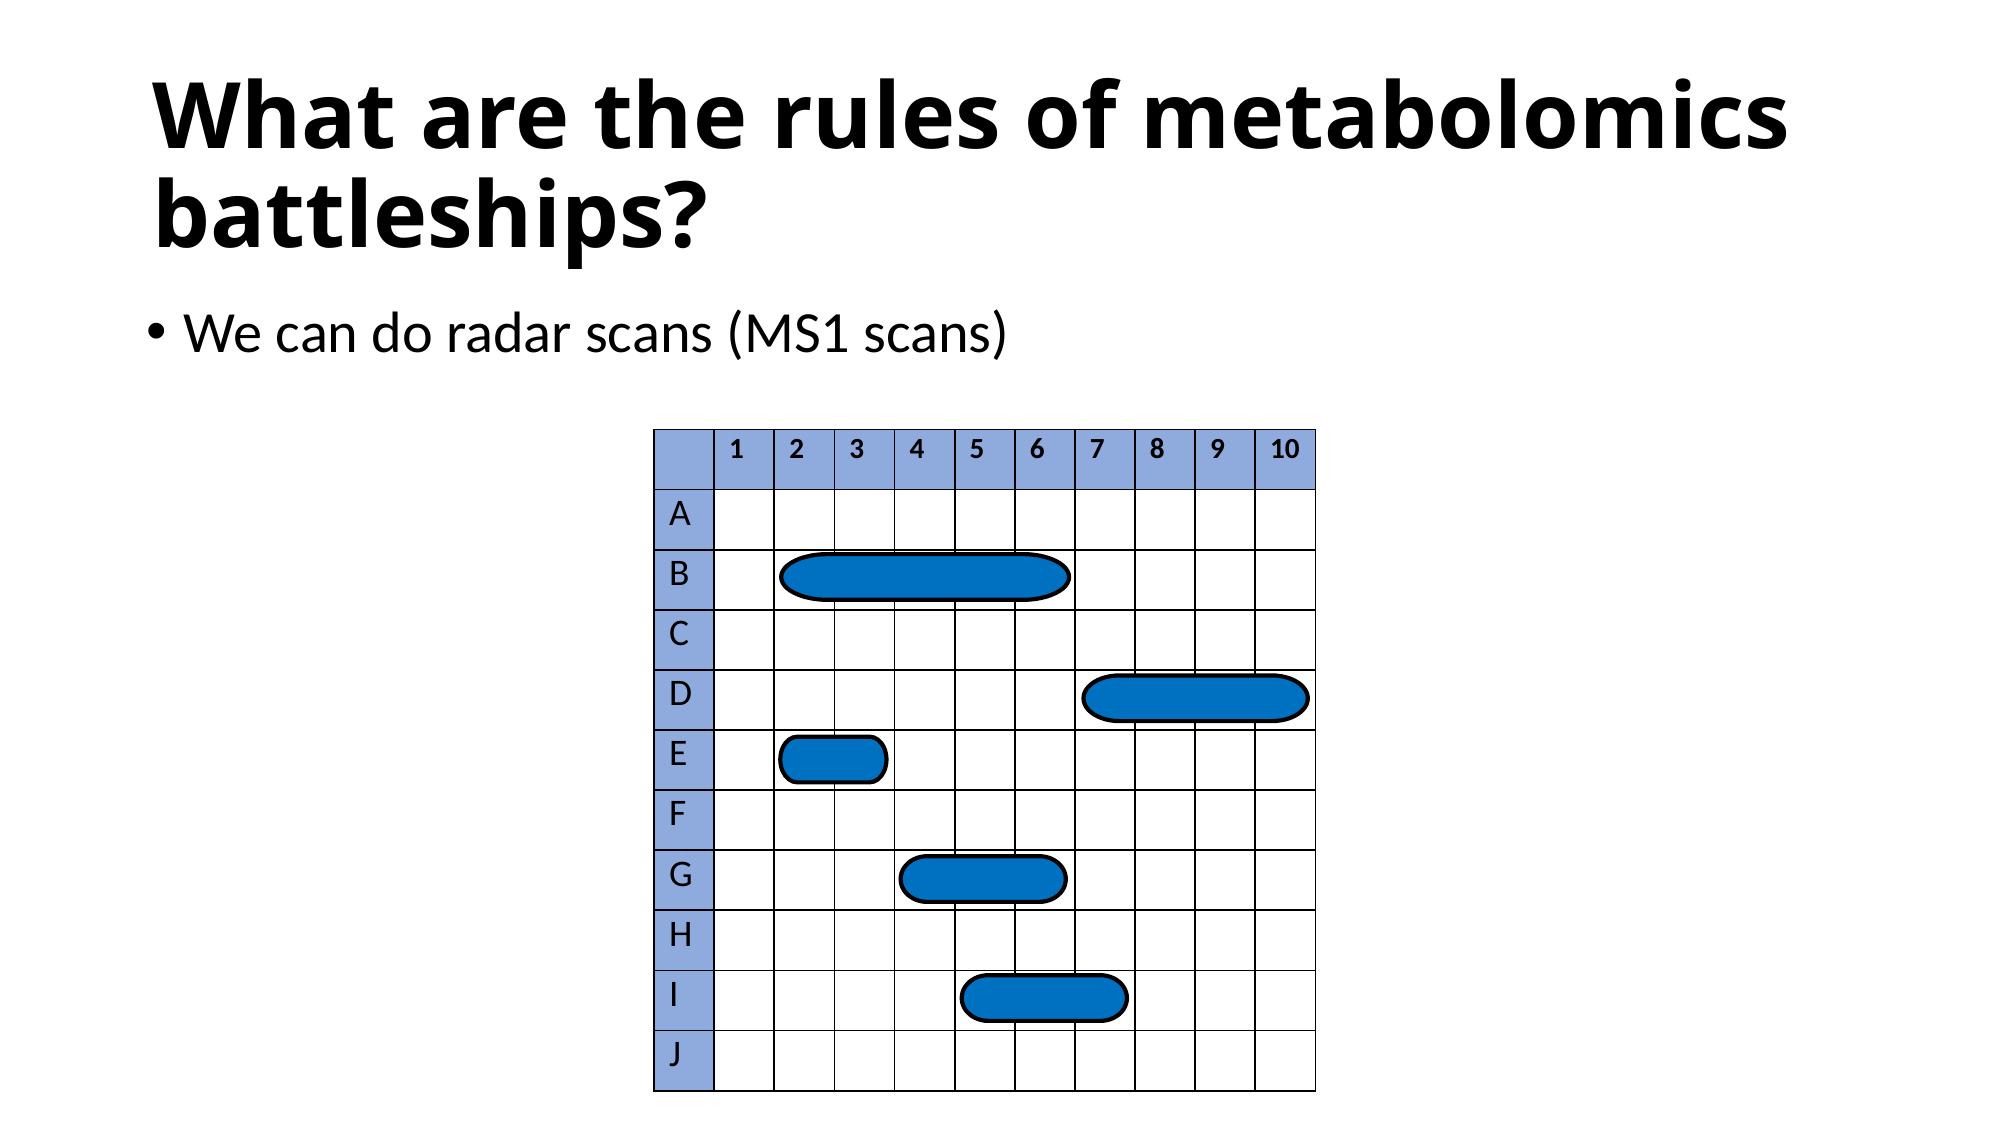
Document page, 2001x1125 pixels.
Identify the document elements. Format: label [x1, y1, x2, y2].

table_cell [1016, 851, 1074, 909]
table_cell [1076, 911, 1134, 970]
table_cell [1076, 490, 1134, 549]
table_cell [835, 791, 894, 849]
table_cell [715, 911, 773, 970]
table_header [956, 430, 1014, 489]
table_cell [775, 791, 834, 849]
table_cell [1016, 671, 1074, 729]
table_cell [1196, 971, 1254, 1030]
text_box [780, 553, 1071, 601]
table_cell [835, 601, 894, 609]
table_header [1016, 430, 1074, 489]
table_cell [1016, 1022, 1074, 1030]
table_cell [1256, 791, 1315, 849]
table_cell [1196, 791, 1254, 849]
table_cell [715, 1031, 773, 1090]
table_cell [1136, 551, 1194, 609]
table_cell [775, 611, 834, 669]
table_header [775, 430, 834, 489]
table_cell [835, 731, 894, 789]
table_cell [956, 671, 1014, 729]
table_cell [1016, 731, 1074, 789]
table_cell [775, 1031, 834, 1090]
table_cell [1196, 851, 1254, 909]
text_box [779, 735, 888, 784]
table_header [895, 430, 954, 489]
table_cell [655, 671, 713, 729]
table_cell [1016, 551, 1074, 609]
table_cell [835, 1031, 894, 1090]
table_cell [1136, 851, 1194, 909]
table_cell [655, 731, 713, 789]
table_cell [956, 601, 1014, 609]
table_cell [775, 911, 834, 970]
table_header [1076, 430, 1134, 489]
table_cell [1256, 611, 1315, 669]
table_cell [835, 971, 894, 1030]
table_cell [1136, 791, 1194, 849]
table_cell [775, 851, 834, 909]
table_cell [956, 611, 1014, 669]
table_cell [775, 671, 834, 729]
text_box [899, 855, 1067, 903]
table_cell [1136, 490, 1194, 549]
table_cell [835, 611, 894, 669]
table_cell [895, 731, 954, 789]
table_cell [1196, 1031, 1254, 1090]
table_header [1136, 430, 1194, 489]
table_cell [775, 971, 834, 1030]
table_cell [956, 731, 1014, 789]
table_cell [1016, 611, 1074, 669]
table_cell [956, 851, 1014, 855]
table_cell [835, 490, 894, 549]
table_cell [895, 851, 954, 909]
table_cell [655, 851, 713, 909]
table_cell [1256, 851, 1315, 909]
table_cell [1136, 911, 1194, 970]
table_cell [895, 971, 954, 1030]
table_header [1196, 430, 1254, 489]
table_cell [895, 601, 954, 609]
table_cell [895, 911, 954, 970]
title [137, 59, 1863, 278]
table_cell [1196, 611, 1254, 669]
table_cell [655, 791, 713, 849]
table_cell [895, 490, 954, 549]
table_cell [1076, 1031, 1134, 1090]
table_cell [655, 490, 713, 549]
table_cell [1016, 1031, 1074, 1090]
table_cell [715, 611, 773, 669]
table_cell [1256, 551, 1315, 609]
table_cell [655, 971, 713, 1030]
text_box [960, 974, 1128, 1022]
text_box [131, 294, 1857, 396]
table_cell [1196, 731, 1254, 789]
table_header [1256, 430, 1315, 489]
table_cell [655, 611, 713, 669]
table_cell [655, 911, 713, 970]
table_cell [1196, 490, 1254, 549]
table_cell [715, 851, 773, 909]
table_cell [715, 971, 773, 1030]
table_cell [775, 731, 834, 789]
table_cell [1016, 911, 1074, 970]
table_cell [1256, 911, 1315, 970]
table_cell [715, 731, 773, 789]
table_cell [1016, 490, 1074, 549]
table_cell [1256, 1031, 1315, 1090]
table_header [835, 430, 894, 489]
table_cell [1136, 1031, 1194, 1090]
table_cell [1016, 791, 1074, 849]
table_cell [895, 611, 954, 669]
table_cell [1076, 791, 1134, 849]
table_cell [1196, 911, 1254, 970]
table_cell [715, 551, 773, 609]
table_cell [835, 911, 894, 970]
table_cell [956, 911, 1014, 970]
table_header [655, 430, 713, 489]
table_cell [956, 1031, 1014, 1090]
table_cell [956, 971, 1014, 1030]
table_cell [895, 1031, 954, 1090]
table_cell [1196, 551, 1254, 609]
table_cell [1256, 671, 1315, 729]
table_cell [715, 671, 773, 729]
table_cell [1076, 671, 1134, 729]
table_cell [895, 671, 954, 729]
table_cell [956, 791, 1014, 849]
table_cell [835, 851, 894, 909]
table_cell [715, 490, 773, 549]
table_cell [1076, 611, 1134, 669]
table_cell [956, 903, 1014, 909]
table_cell [655, 551, 713, 609]
table_cell [1136, 723, 1194, 729]
table_cell [895, 791, 954, 849]
table_cell [1256, 731, 1315, 789]
table_cell [1076, 731, 1134, 789]
table_cell [655, 1031, 713, 1090]
table_cell [1076, 851, 1134, 909]
table_cell [775, 490, 834, 549]
table_cell [835, 671, 894, 729]
table_cell [1076, 971, 1134, 1030]
table_cell [1136, 971, 1194, 1030]
table_header [715, 430, 773, 489]
table_cell [956, 490, 1014, 549]
table_cell [1136, 611, 1194, 669]
table_cell [715, 791, 773, 849]
table_cell [1136, 731, 1194, 789]
table_cell [1076, 551, 1134, 609]
text_box [1082, 674, 1309, 723]
table_cell [1196, 723, 1254, 729]
table_cell [775, 551, 834, 609]
table_cell [1256, 971, 1315, 1030]
table_cell [1256, 490, 1315, 549]
